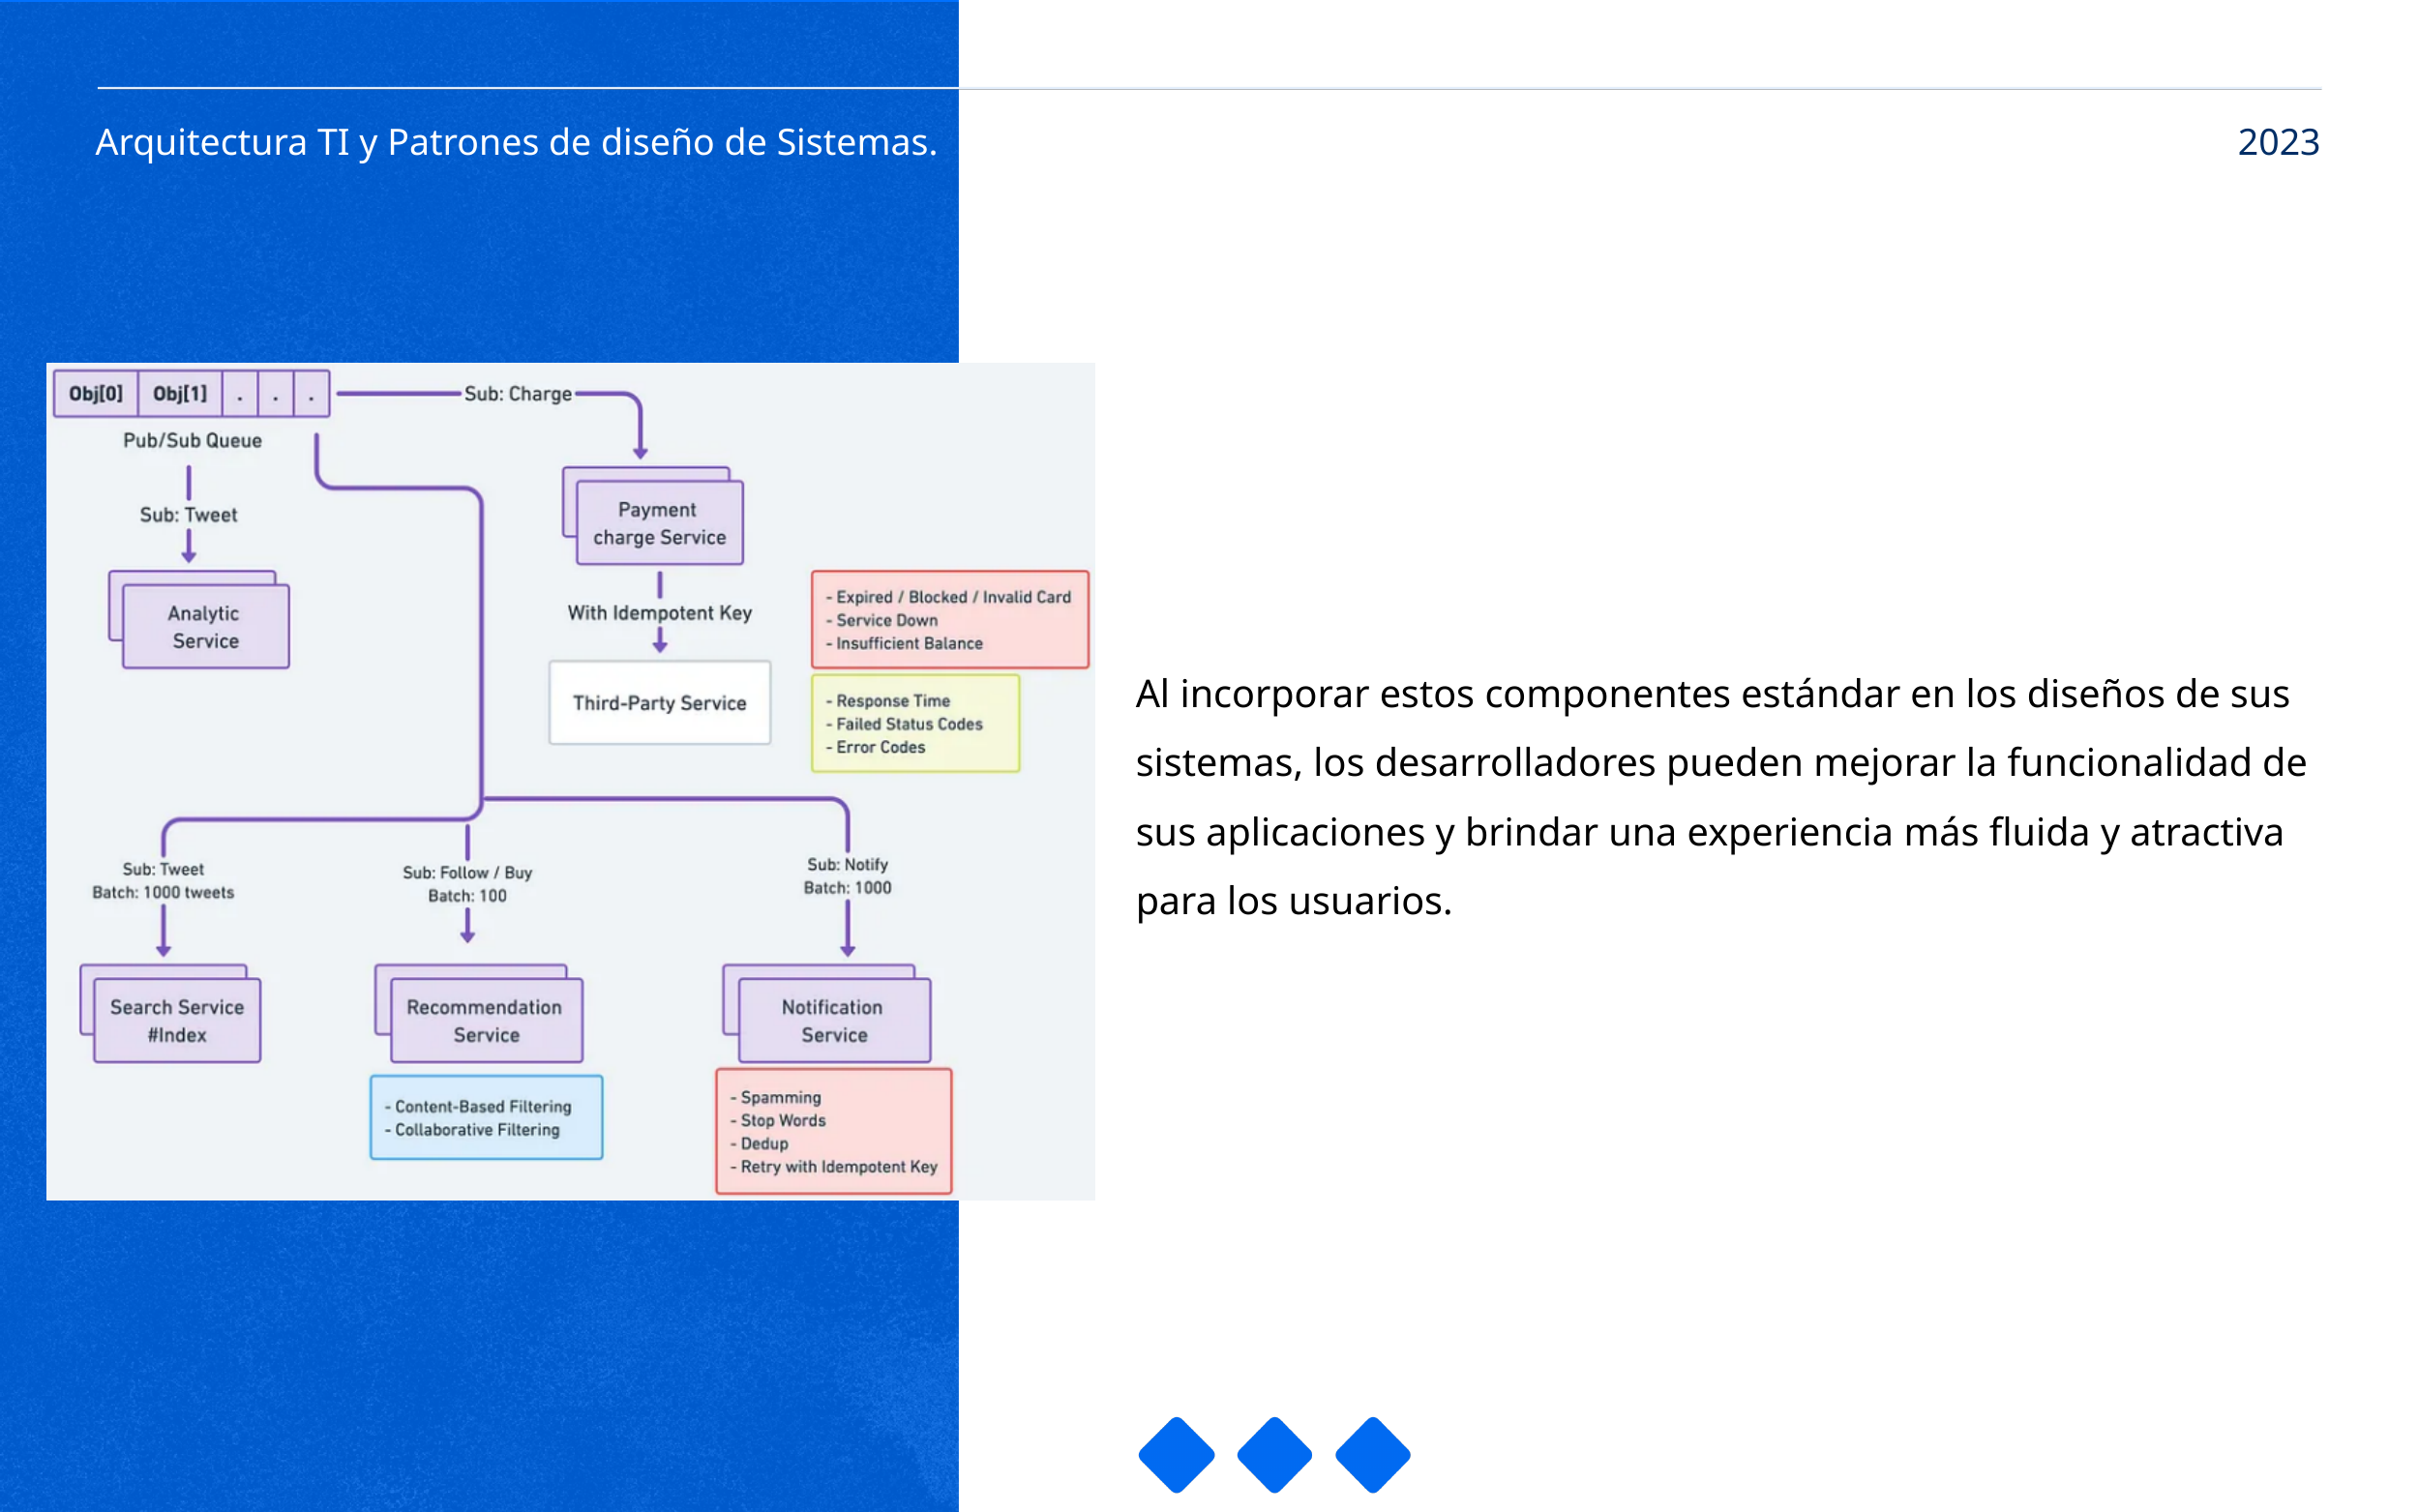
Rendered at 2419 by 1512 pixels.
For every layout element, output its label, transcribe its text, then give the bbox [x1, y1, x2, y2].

text_box 2023 [2051, 101, 2321, 149]
picture [1330, 1412, 1415, 1497]
picture [1233, 1412, 1317, 1497]
picture [1135, 1412, 1219, 1497]
text_box Al incorporar estos componentes estándar en los diseños de sus sistemas, los desarrolladores pueden mejorar la funcionalidad de sus aplicaciones y brindar una experiencia más fluida y atractiva para los usuarios. [1135, 646, 2343, 915]
picture [0, 0, 2322, 1512]
